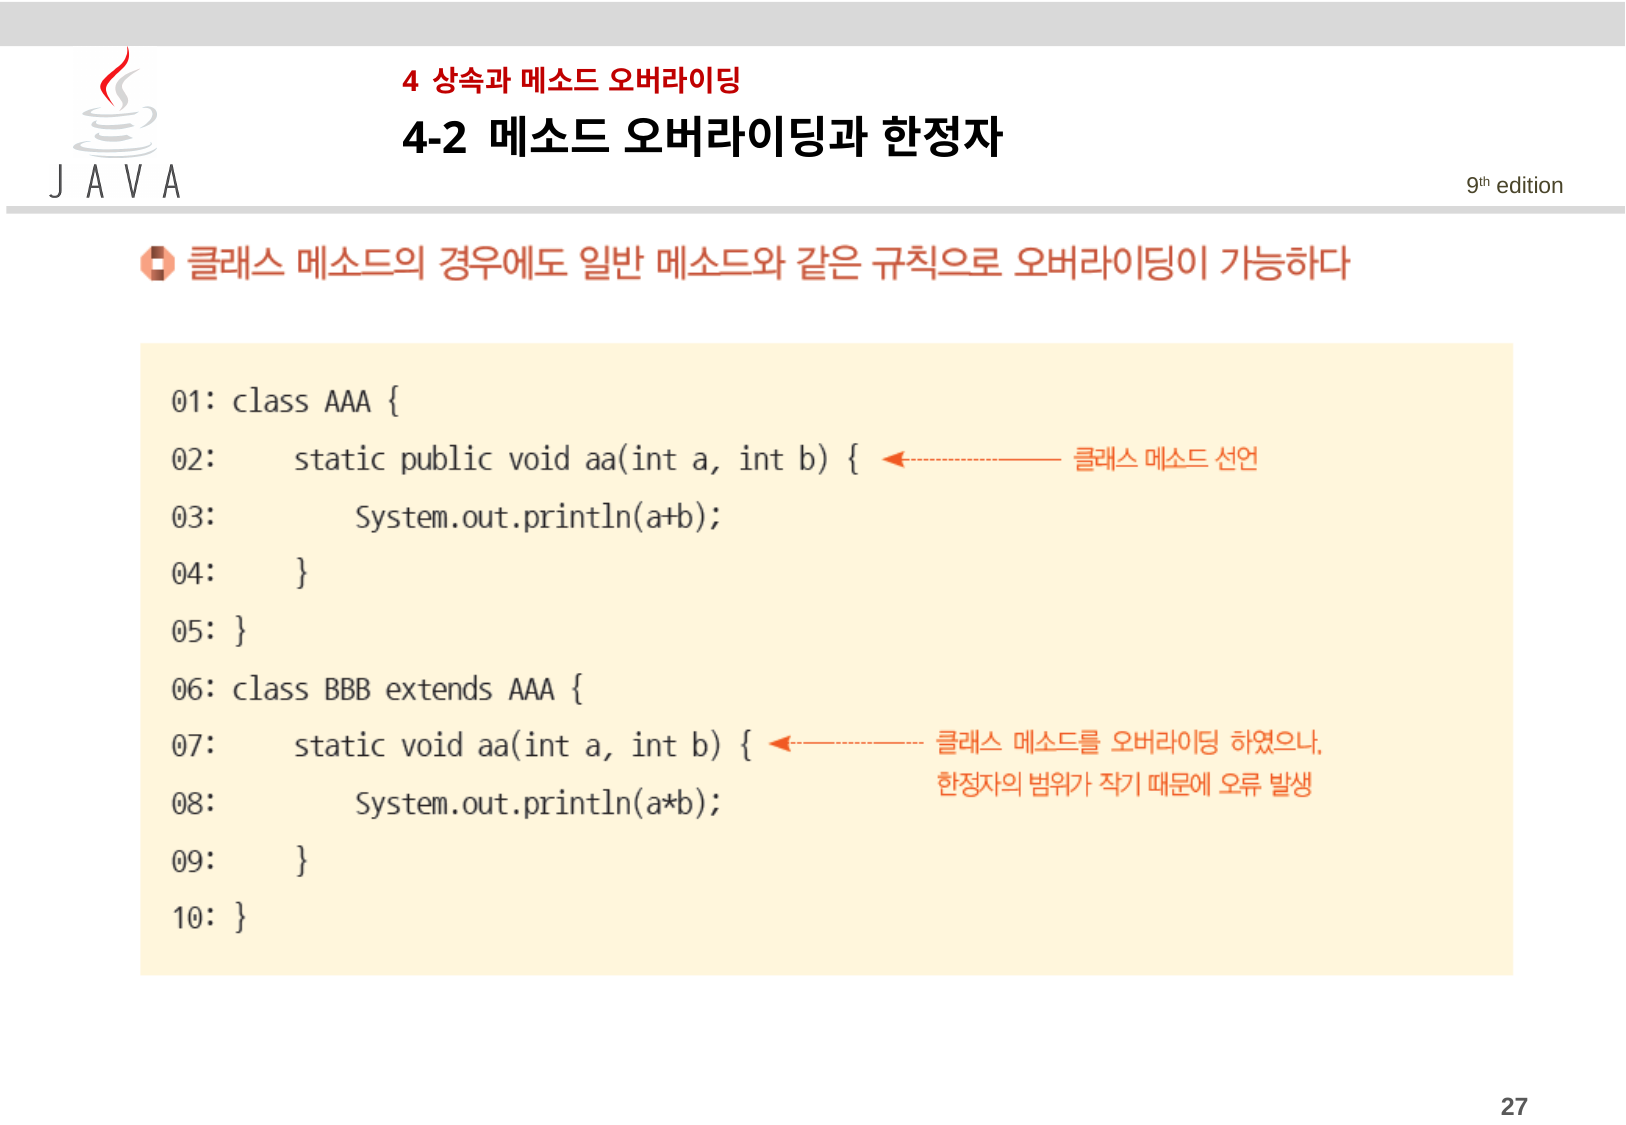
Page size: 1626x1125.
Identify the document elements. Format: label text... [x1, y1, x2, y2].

slide_number 27 [1164, 1074, 1544, 1125]
picture [49, 164, 180, 198]
picture [73, 46, 157, 158]
title 4 상속과 메소드 오버라이딩 [387, 54, 1393, 105]
list 4-2 메소드 오버라이딩과 한정자 [387, 101, 1545, 171]
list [124, 237, 1529, 985]
